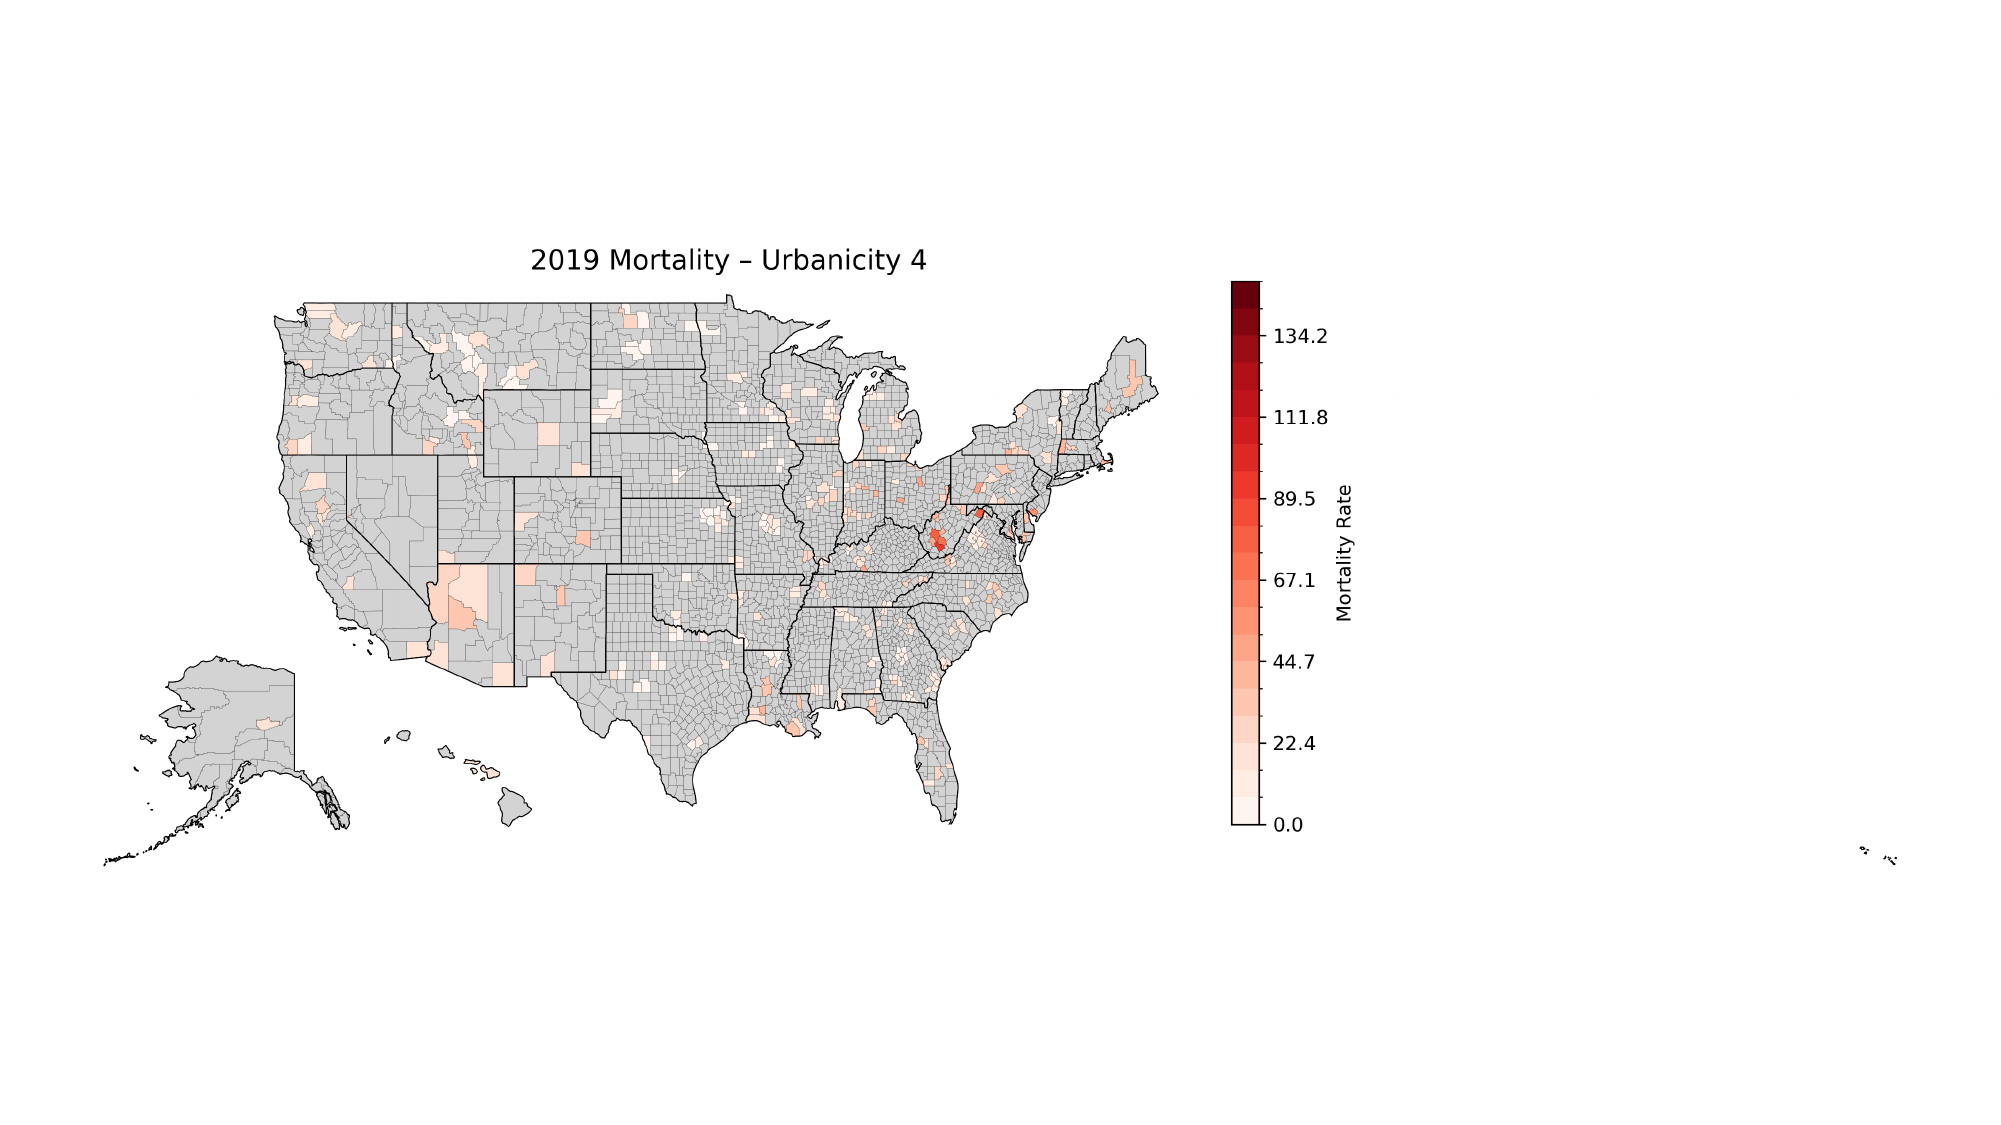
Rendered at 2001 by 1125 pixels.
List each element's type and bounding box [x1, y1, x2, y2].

picture [0, 234, 2000, 891]
